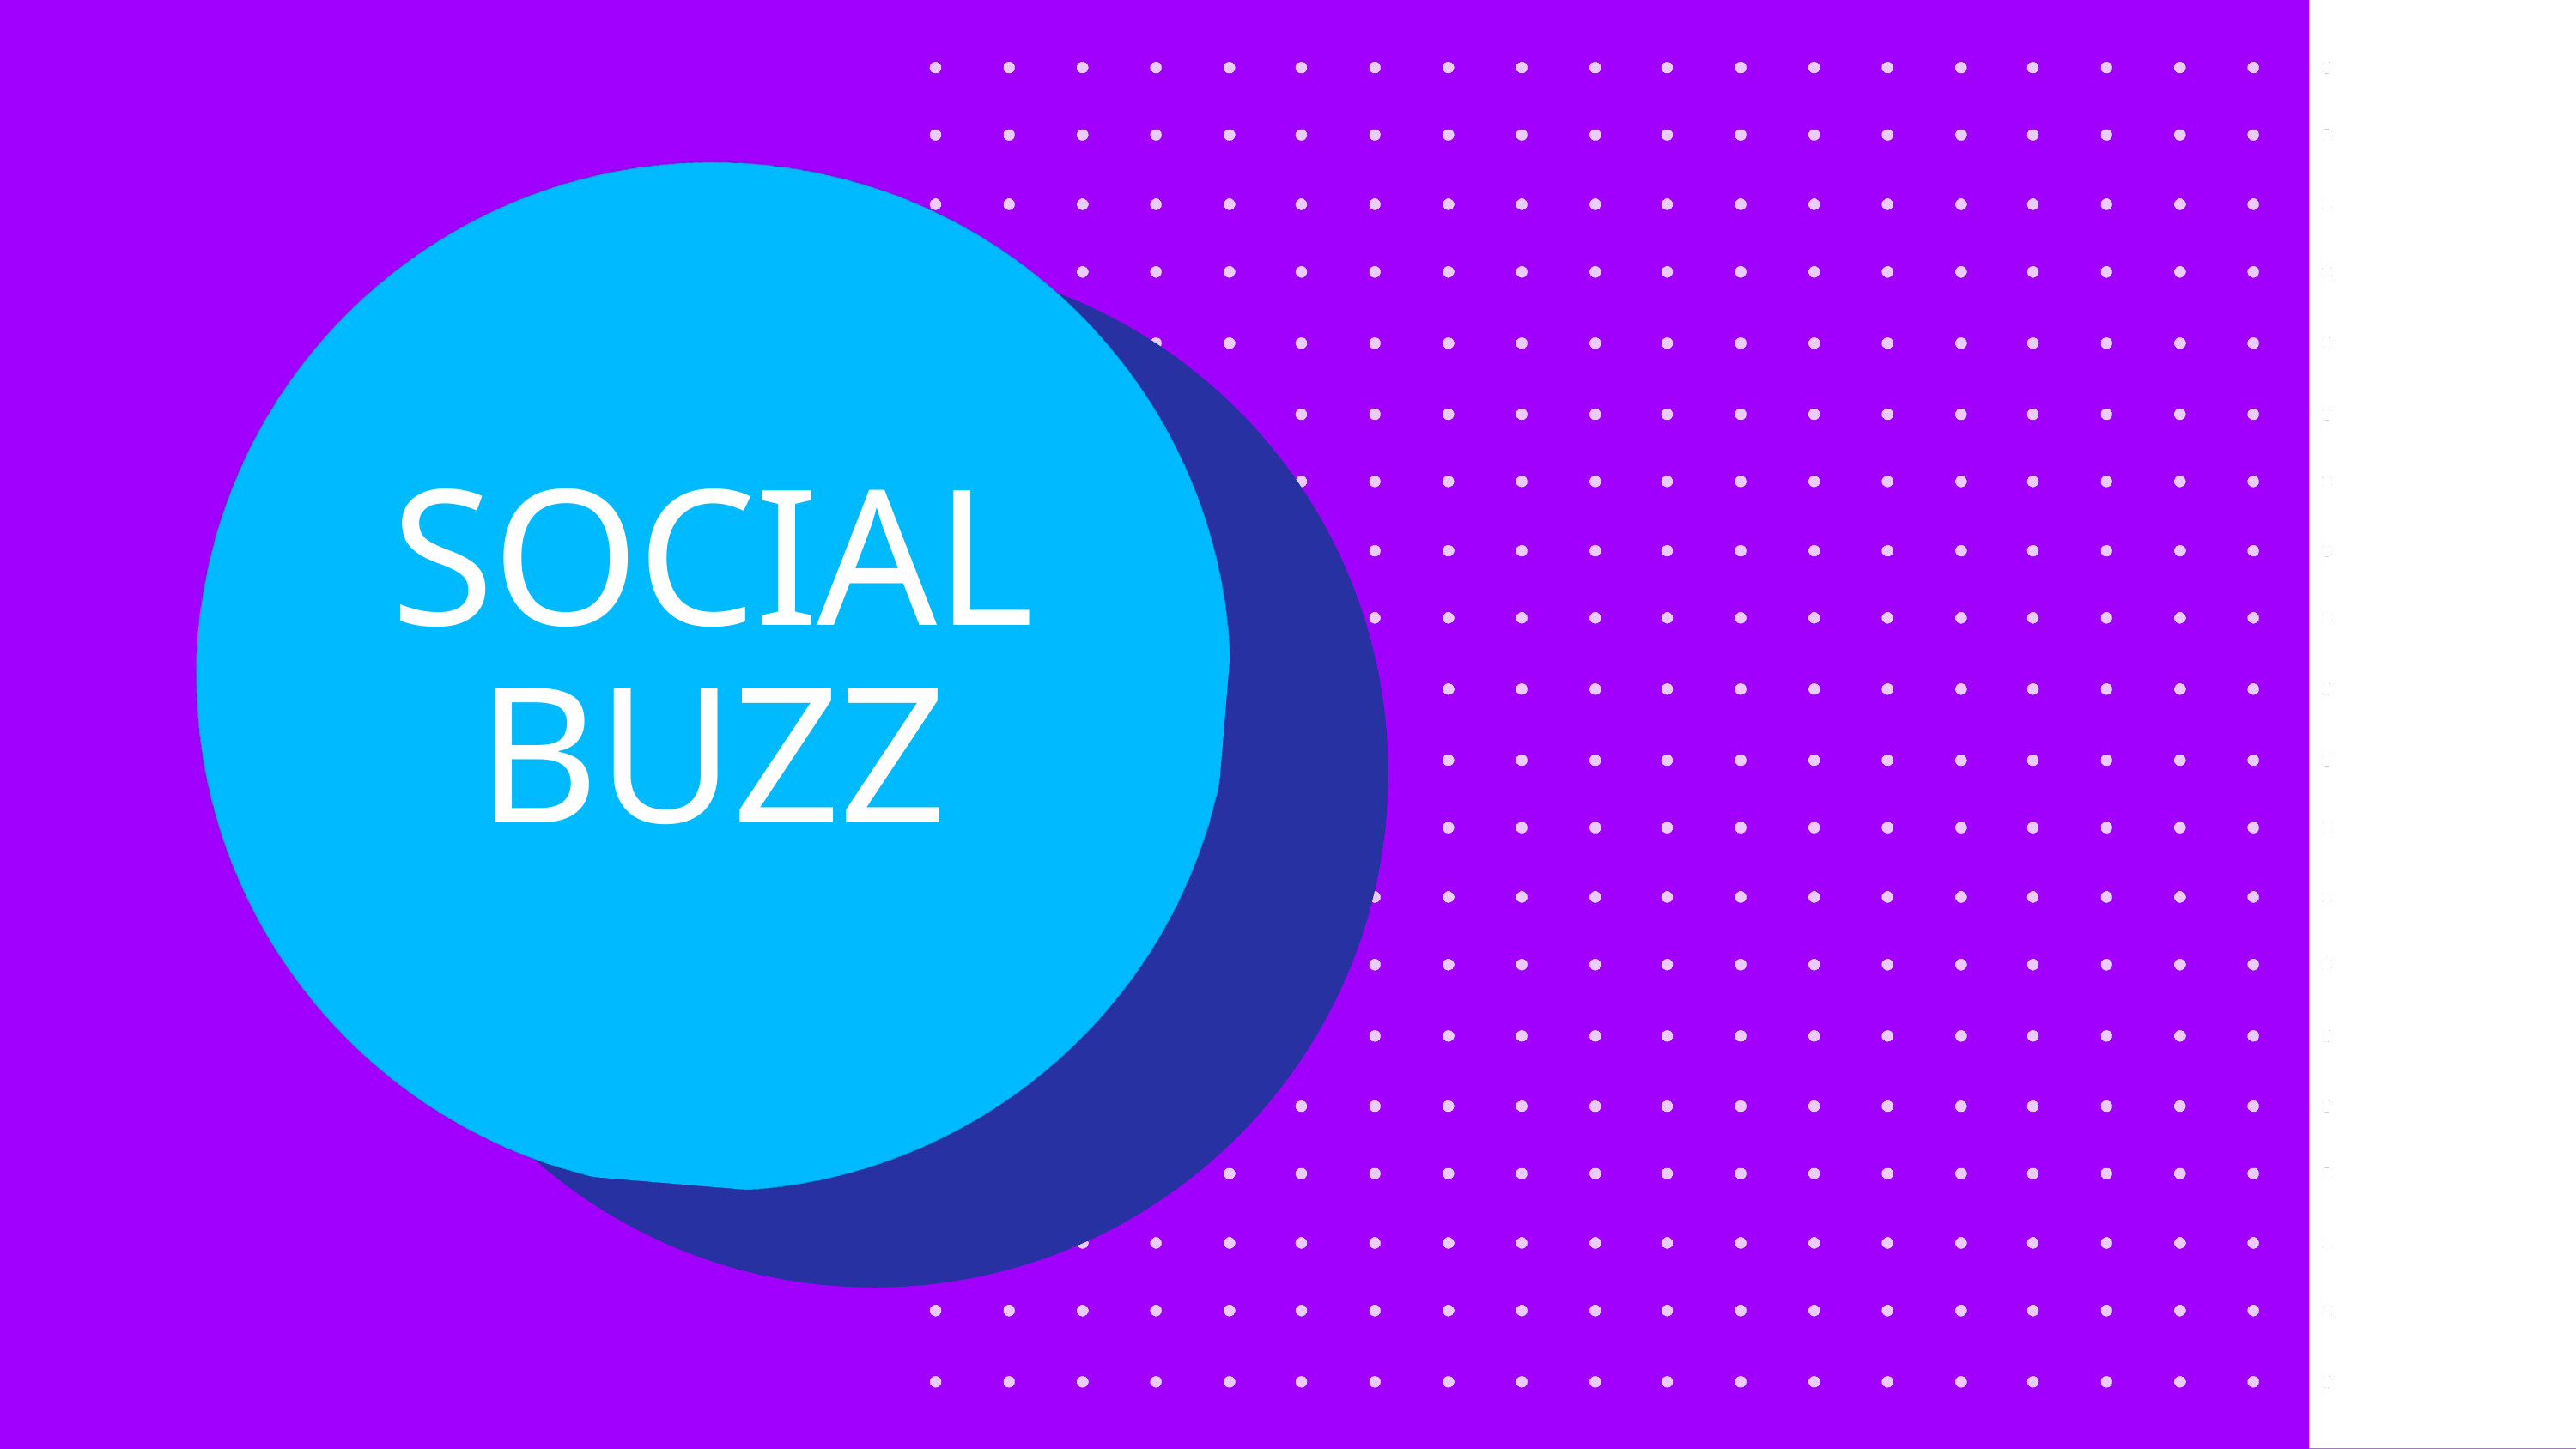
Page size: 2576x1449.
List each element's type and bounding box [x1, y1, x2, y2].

text_box [155, 115, 1388, 1288]
text_box [921, 57, 2337, 1392]
text_box [2309, 0, 2576, 1449]
